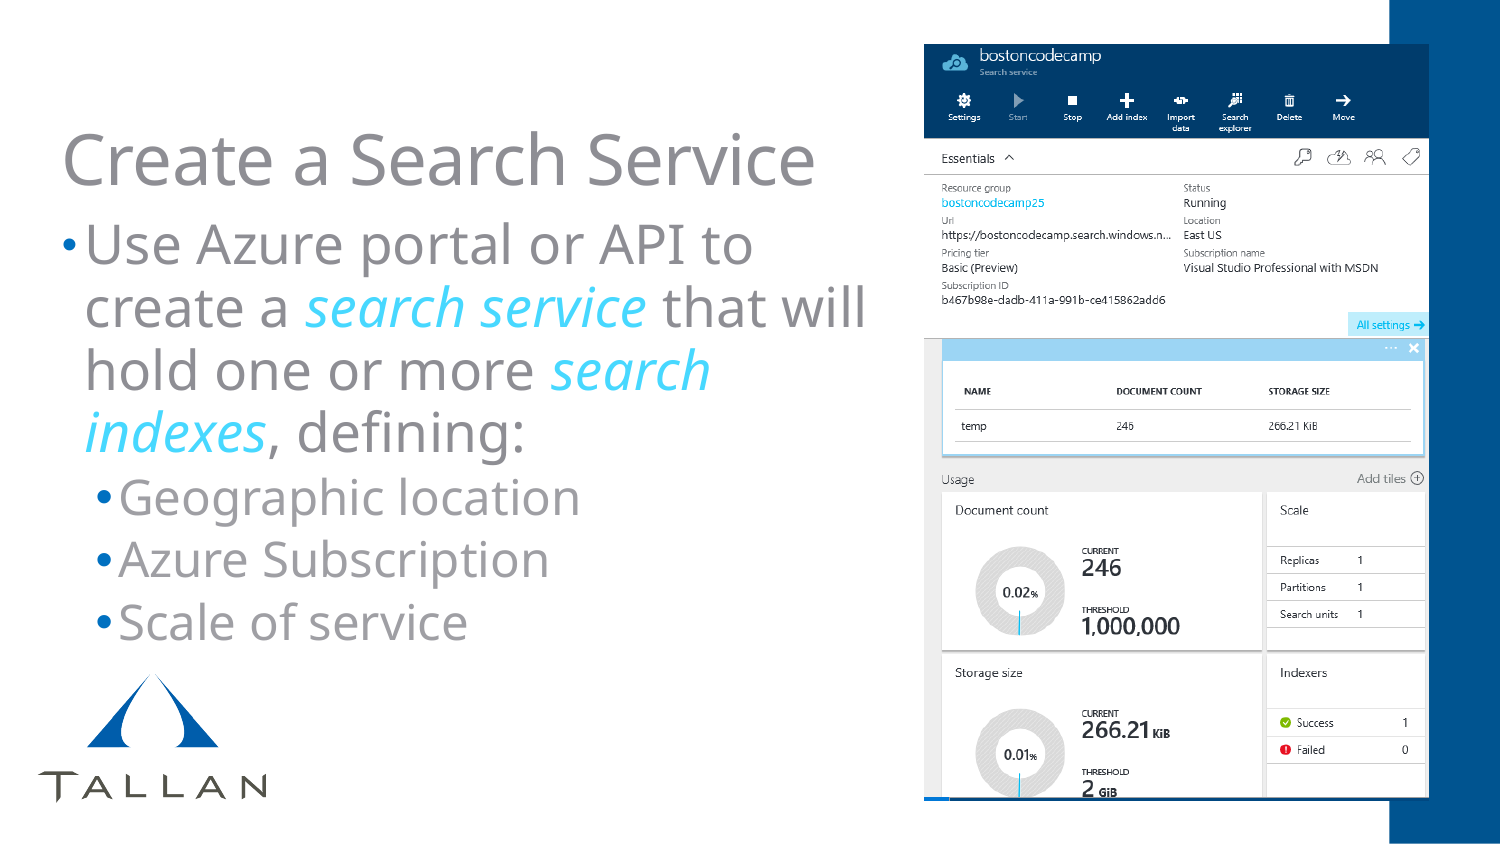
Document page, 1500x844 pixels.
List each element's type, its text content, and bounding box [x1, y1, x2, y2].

title Create a Search Service [46, 45, 918, 209]
list Use Azure portal or API to create a search service that will hold one or more search indexes, defining: Geographic location Azure Subscription Scale of service [46, 206, 913, 723]
picture [924, 44, 1429, 801]
picture [37, 674, 266, 803]
